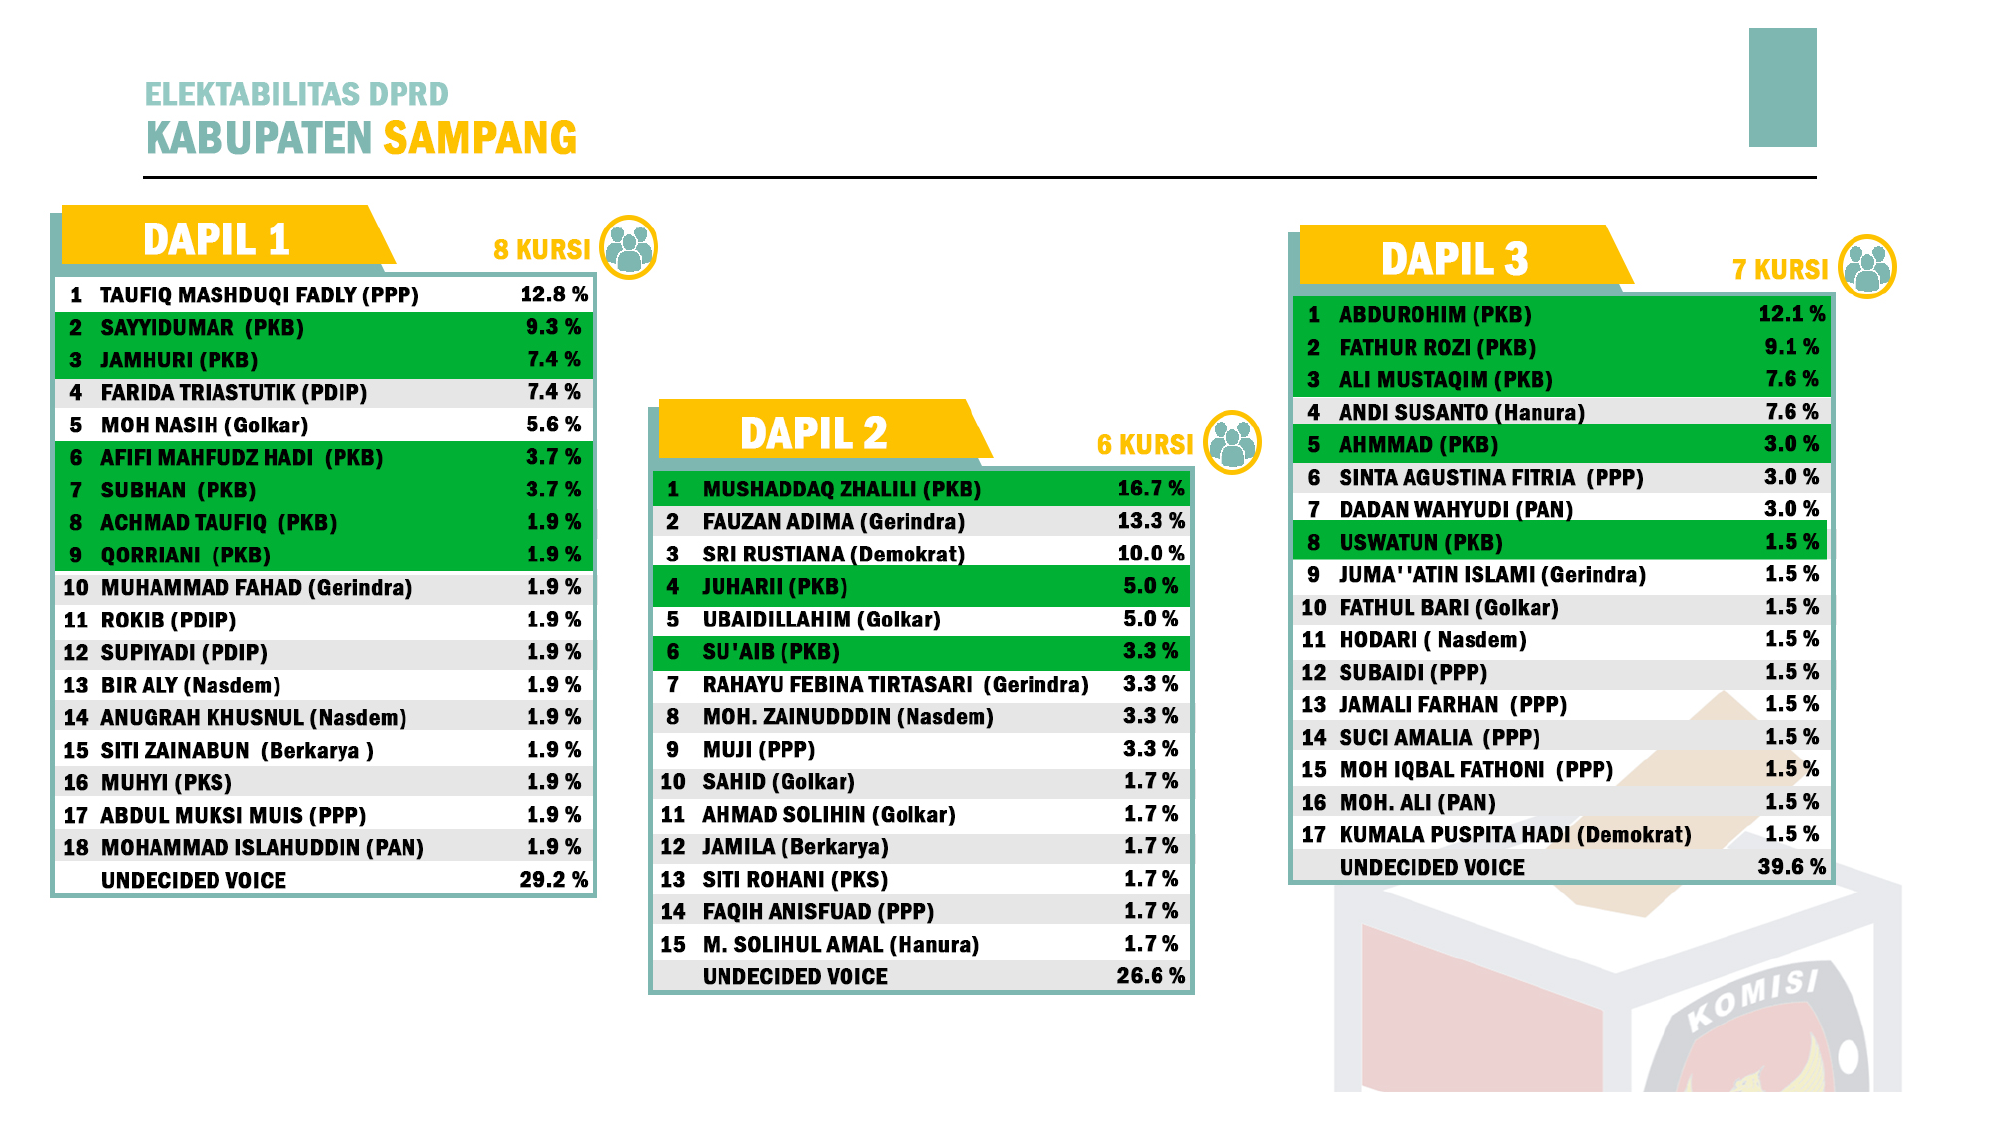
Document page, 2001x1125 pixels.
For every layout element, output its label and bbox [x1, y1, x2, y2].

list [27, 28, 1917, 1092]
